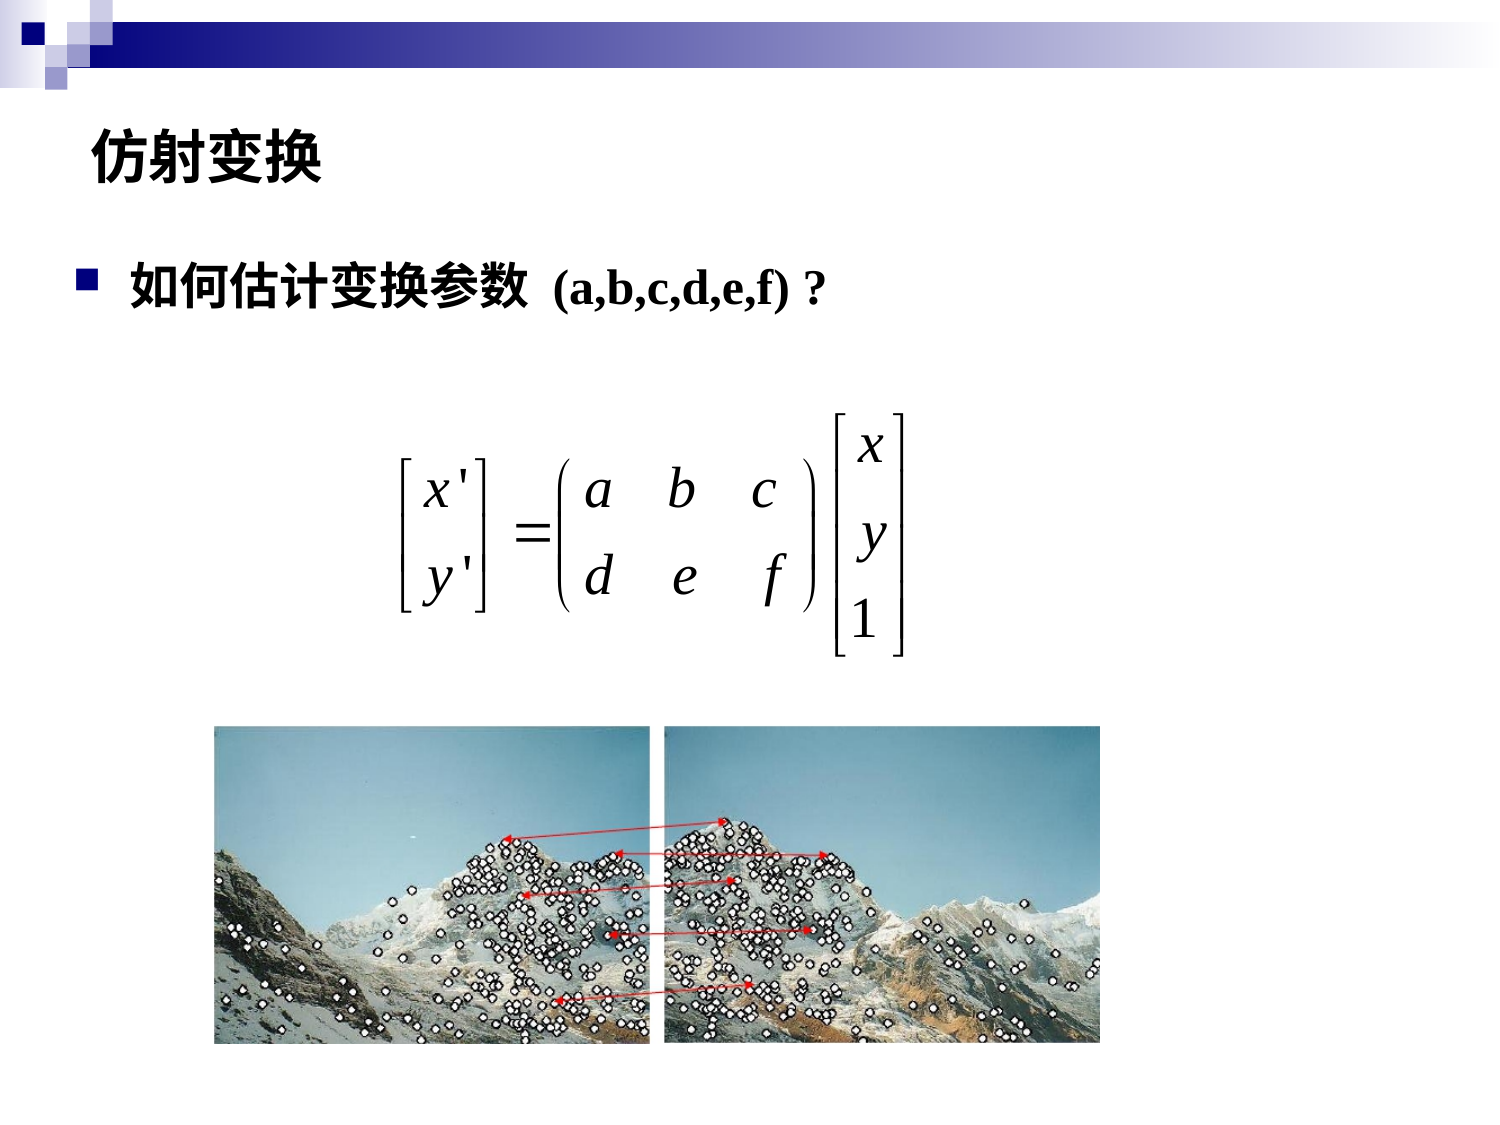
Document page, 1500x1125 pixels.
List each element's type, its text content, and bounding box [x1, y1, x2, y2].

list 如何估计变换参数 (a,b,c,d,e,f) ? [58, 246, 1444, 363]
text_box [387, 399, 926, 672]
picture [212, 724, 1101, 1044]
title 仿射变换 [75, 75, 1442, 235]
